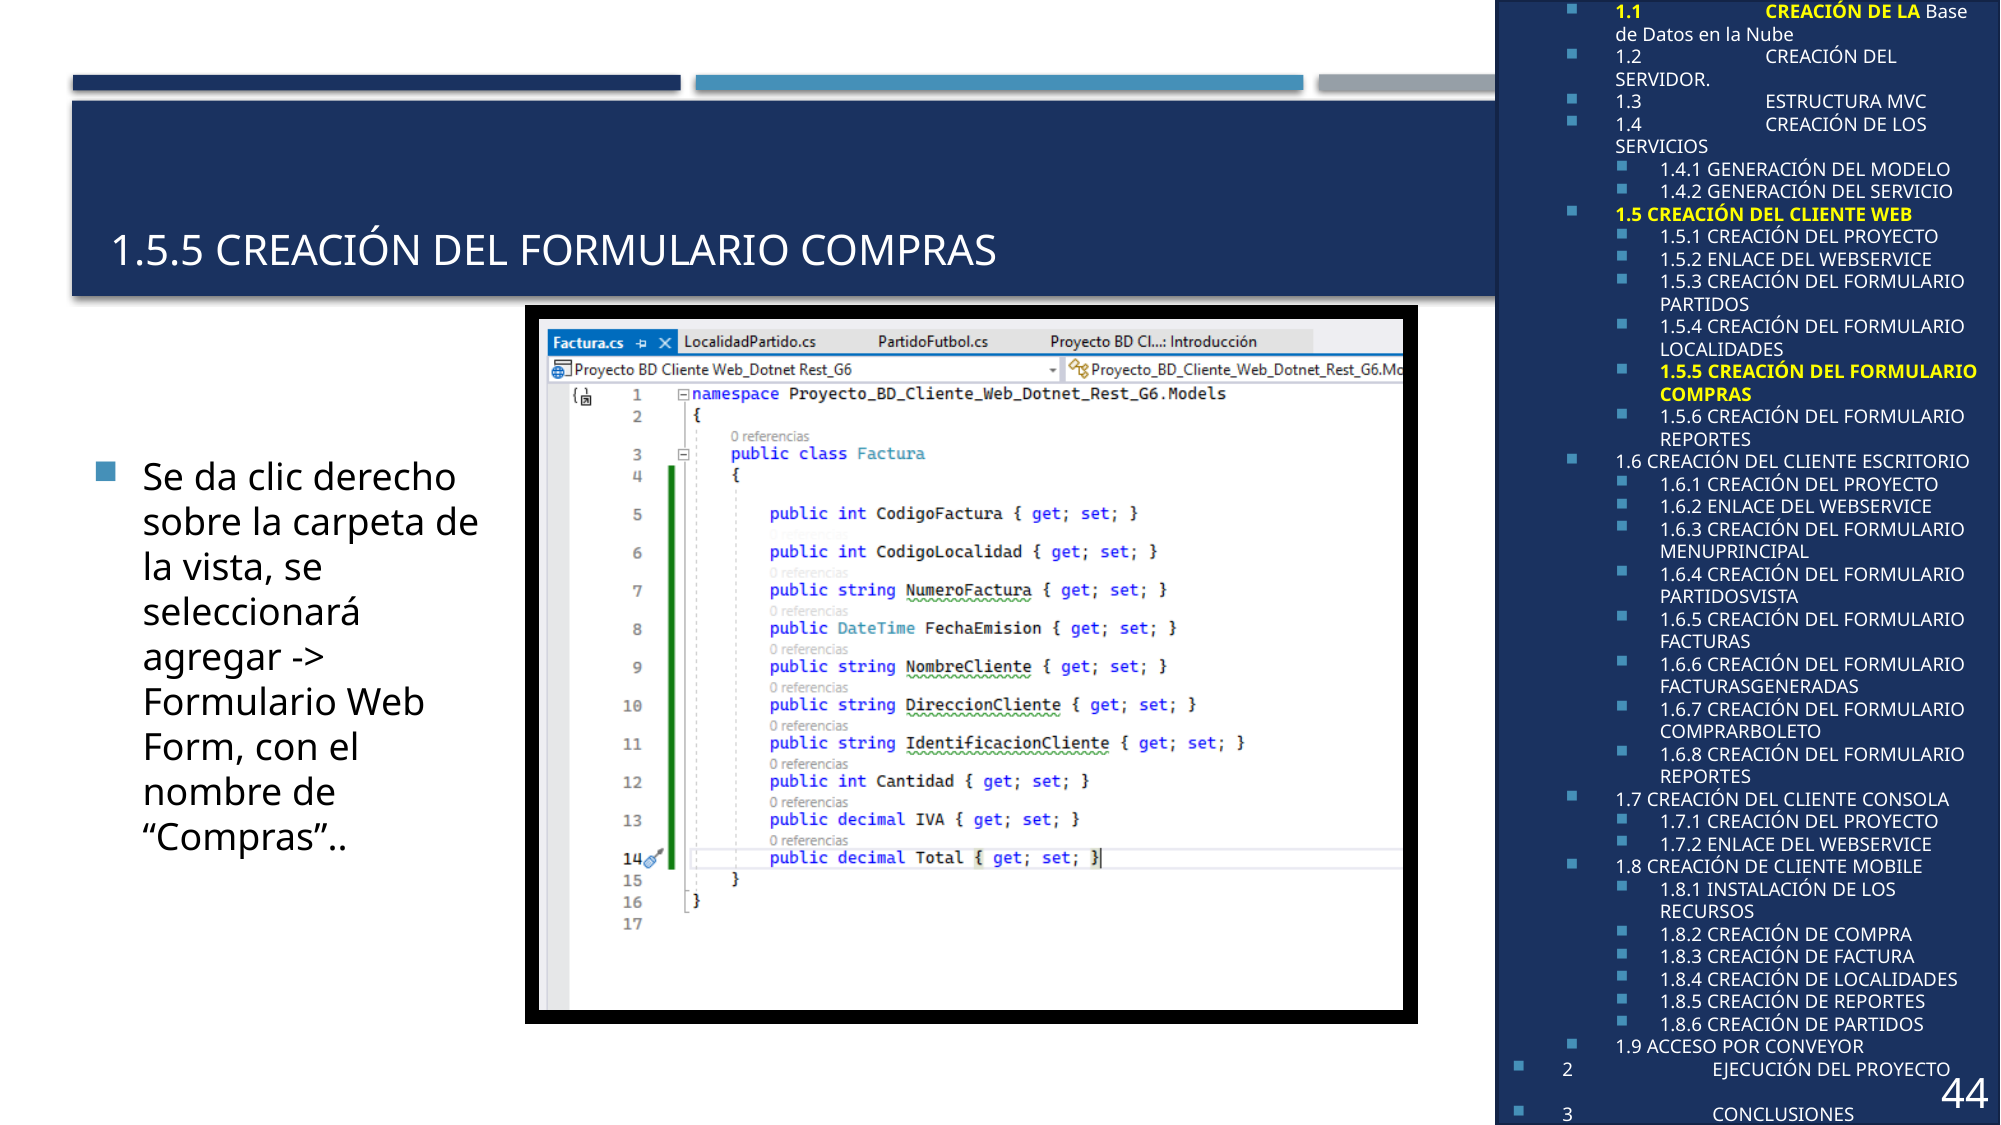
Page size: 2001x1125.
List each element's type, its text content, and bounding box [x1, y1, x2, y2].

title 1.5.5 CREACIÓN DEL FORMULARIO COMPRAS [95, 115, 1490, 282]
list Se da clic derecho sobre la carpeta de la vista, se seleccionará agregar -> Formulario Web Form, con el nombre de “Compras”.. [77, 301, 503, 1010]
picture [538, 318, 1404, 1011]
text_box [1496, 0, 2000, 1125]
